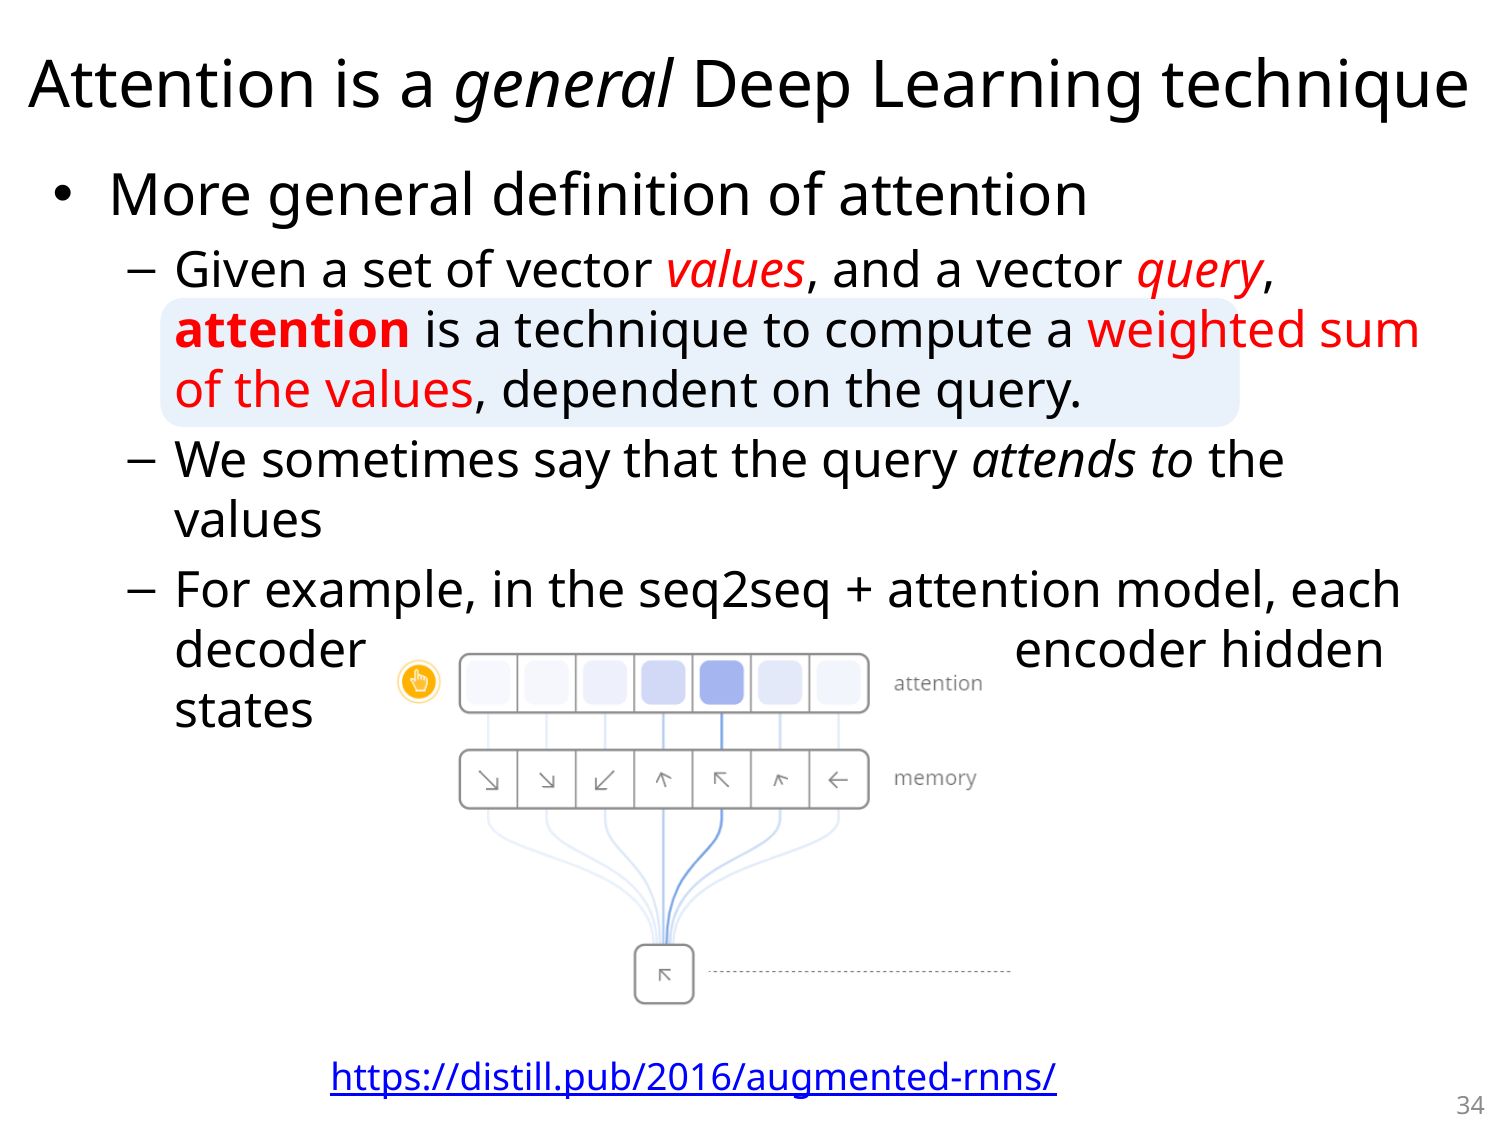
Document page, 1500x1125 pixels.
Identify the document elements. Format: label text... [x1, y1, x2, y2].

title Attention is a general Deep Learning technique [0, 0, 1500, 163]
picture [374, 624, 1013, 1026]
list More general definition of attention Given a set of vector values, and a vector query, attention is a technique to compute a weighted sum of the values, dependent on the query. We sometimes say that the query attends to the values For example, in the seq2seq + attention model, each decoder hidden state attends to the encoder hidden states [37, 149, 1463, 1013]
slide_number 34 [1149, 1087, 1500, 1125]
text_box https://distill.pub/2016/augmented-rnns/ [315, 1045, 1072, 1112]
